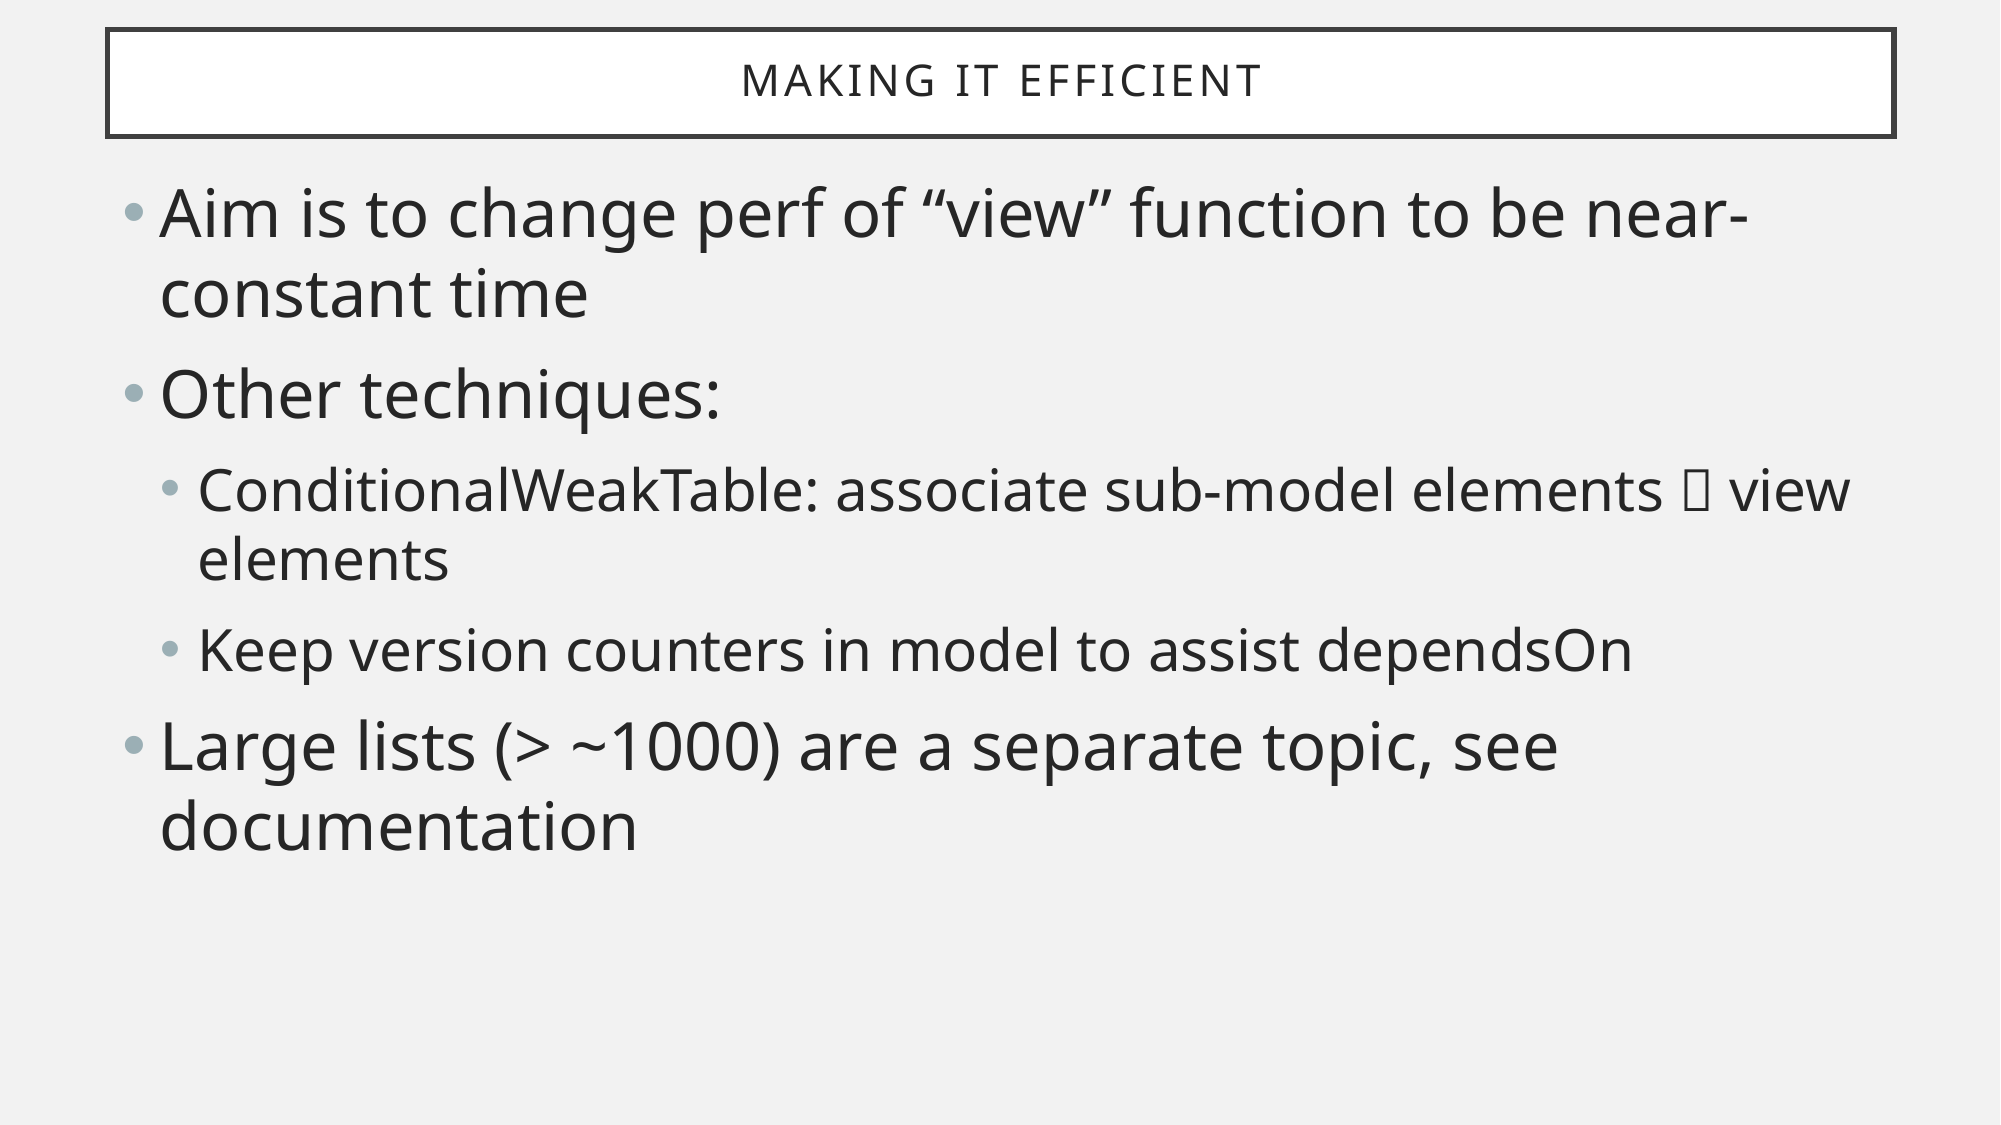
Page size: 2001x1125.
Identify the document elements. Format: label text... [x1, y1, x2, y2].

list Aim is to change perf of “view” function to be near-constant time Other techniques: ConditionalWeakTable: associate sub-model elements  view elements Keep version counters in model to assist dependsOn Large lists (> ~1000) are a separate topic, see documentation [107, 163, 1895, 1078]
title MAKING IT EFFICIENT [105, 27, 1897, 139]
